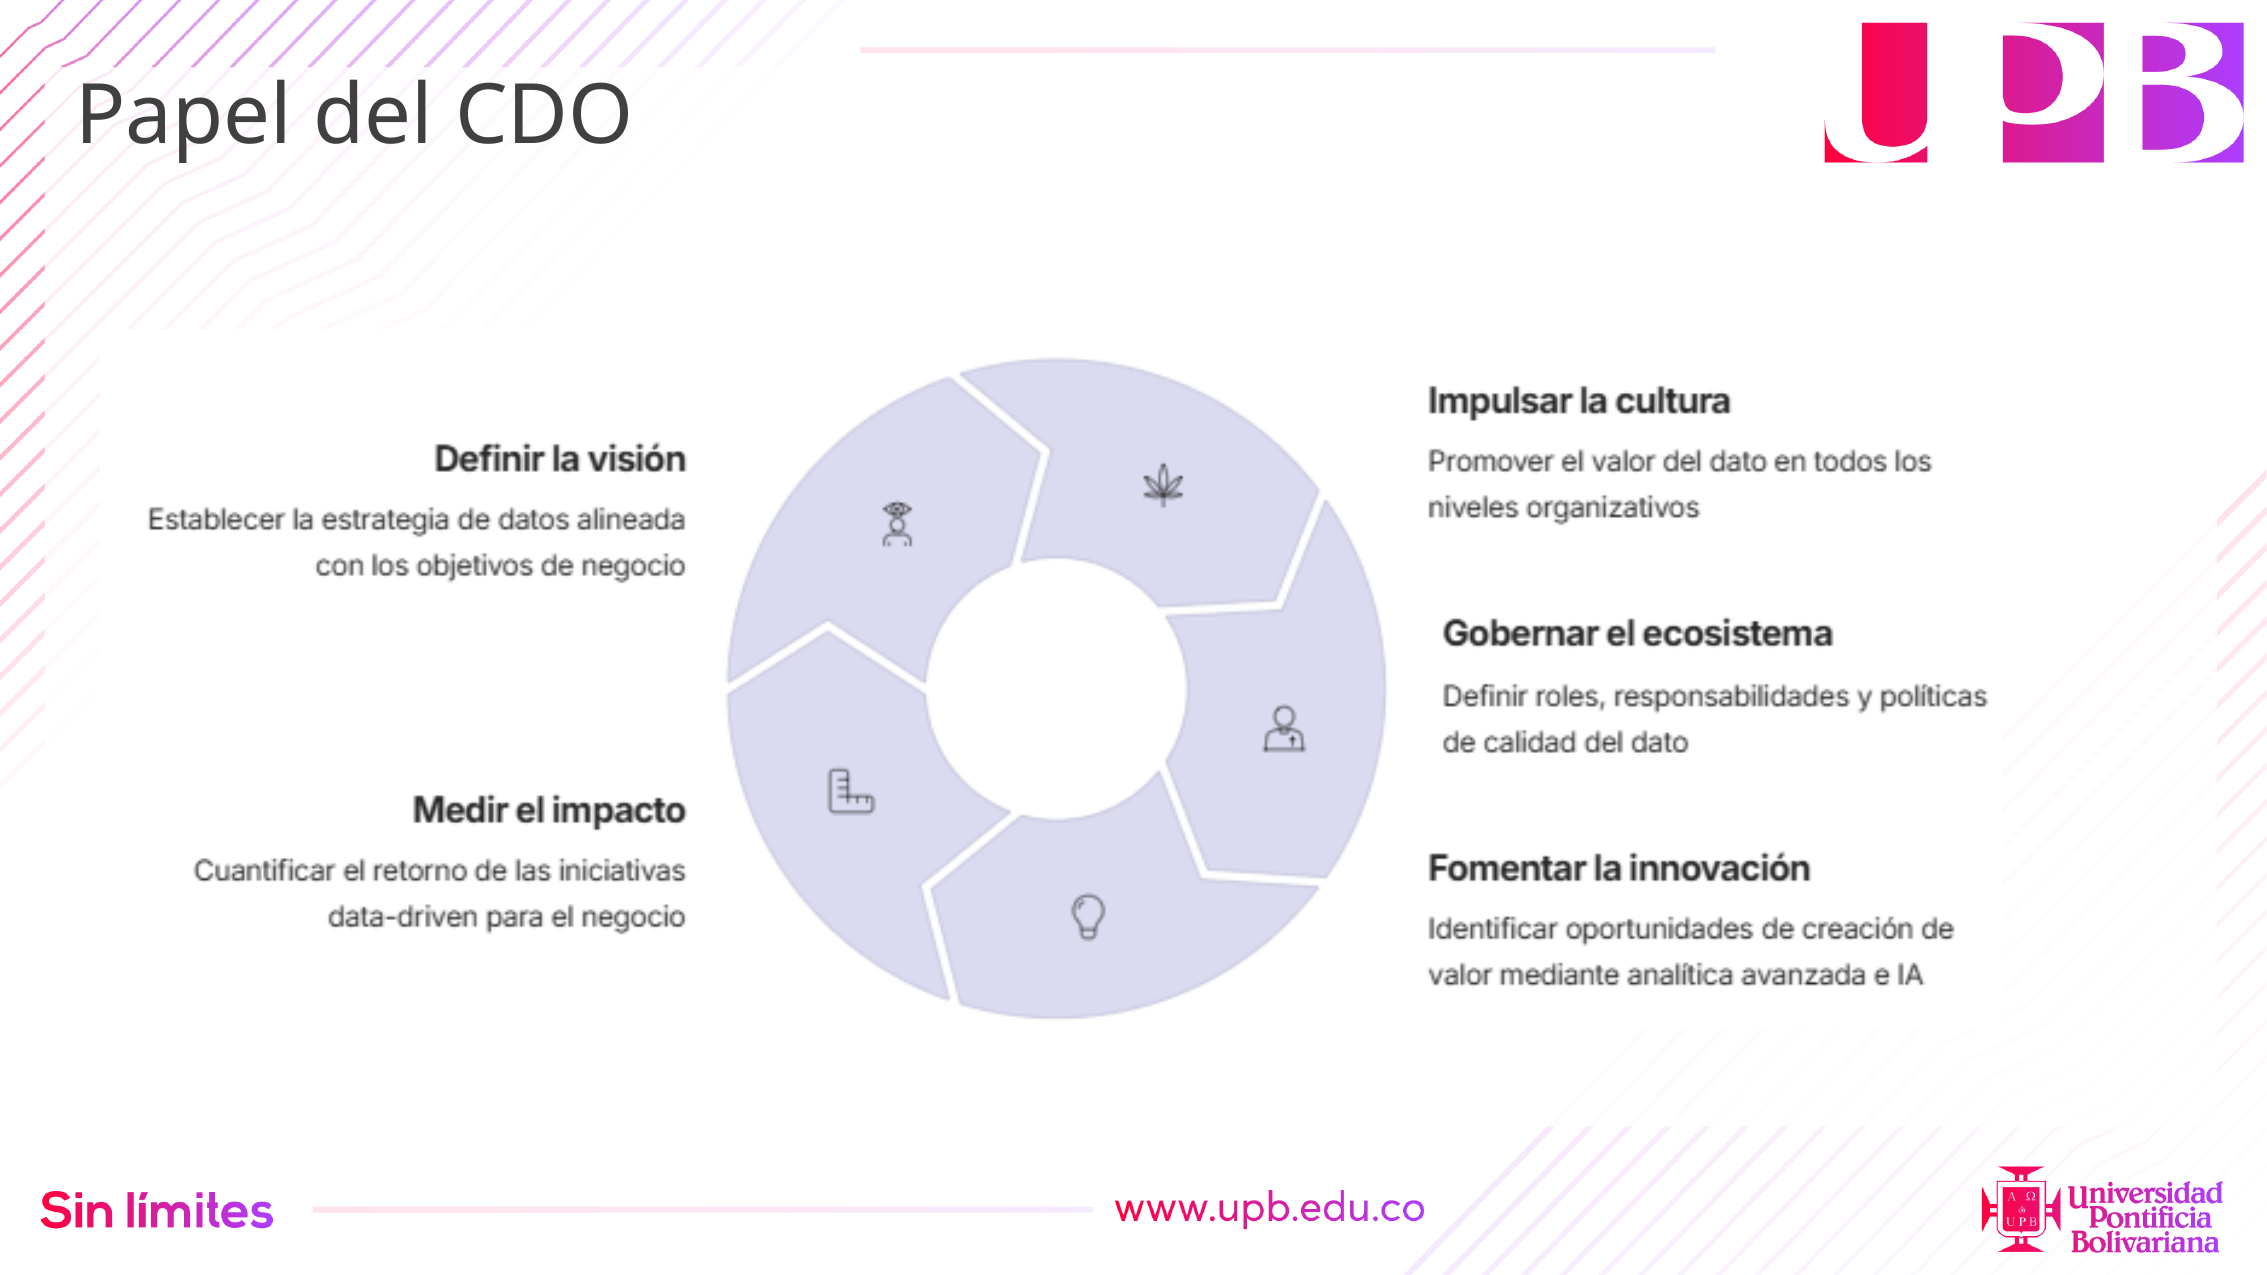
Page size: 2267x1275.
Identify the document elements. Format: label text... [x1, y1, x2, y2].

text_box Papel del CDO [60, 64, 1780, 186]
picture [0, 0, 2267, 1275]
